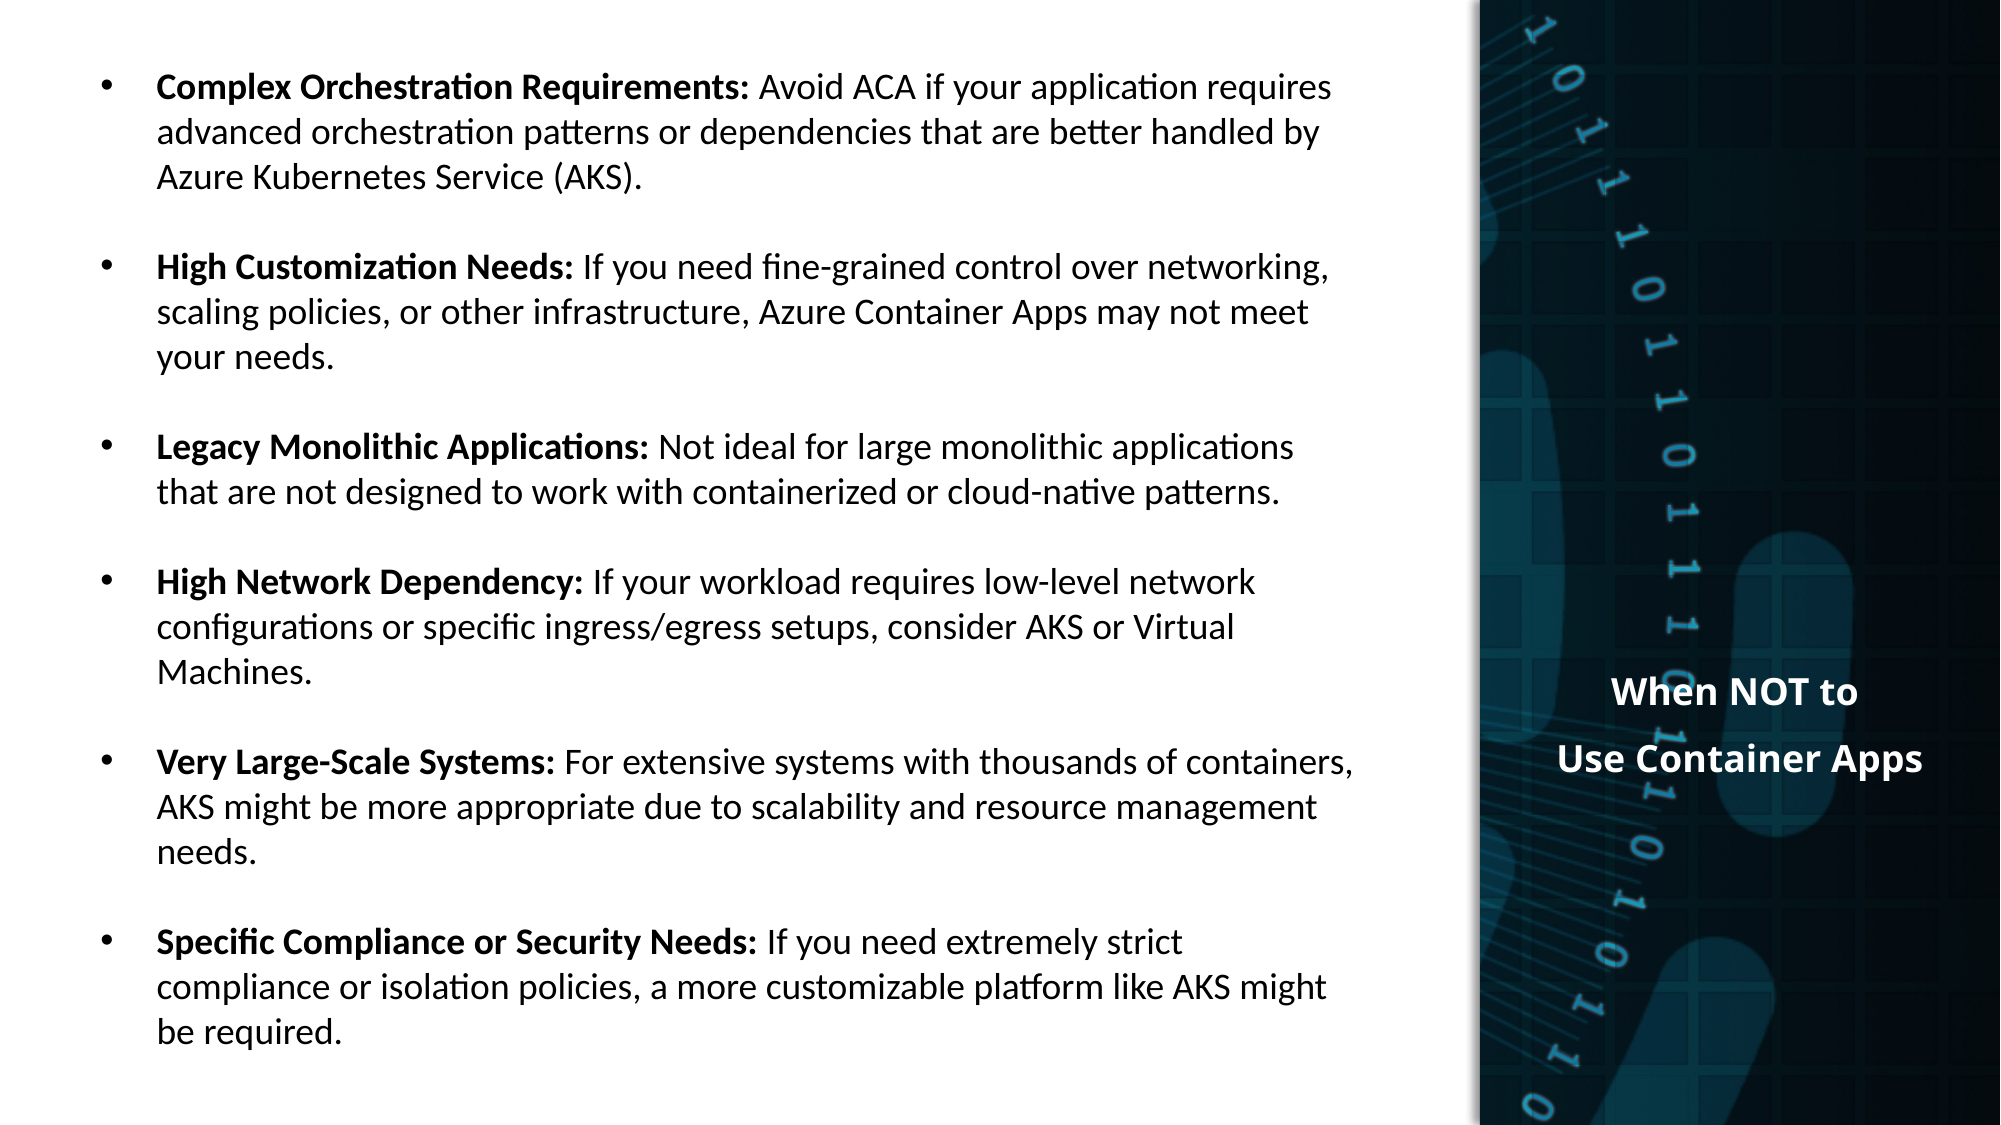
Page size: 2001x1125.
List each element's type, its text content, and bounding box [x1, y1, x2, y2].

text_box When NOT to Use Container Apps [1479, 0, 2000, 1125]
text_box Complex Orchestration Requirements: Avoid ACA if your application requires advanced orchestration patterns or dependencies that are better handled by Azure Kubernetes Service (AKS). High Customization Needs: If you need fine-grained control over networking, scaling policies, or other infrastructure, Azure Container Apps may not meet your needs. Legacy Monolithic Applications: Not ideal for large monolithic applications that are not designed to work with containerized or cloud-native patterns. High Network Dependency: If your workload requires low-level network configurations or specific ingress/egress setups, consider AKS or Virtual Machines. Very Large-Scale Systems: For extensive systems with thousands of containers, AKS might be more appropriate due to scalability and resource management needs. Specific Compliance or Security Needs: If you need extremely strict compliance or isolation policies, a more customizable platform like AKS might be required. [85, 55, 1381, 1060]
